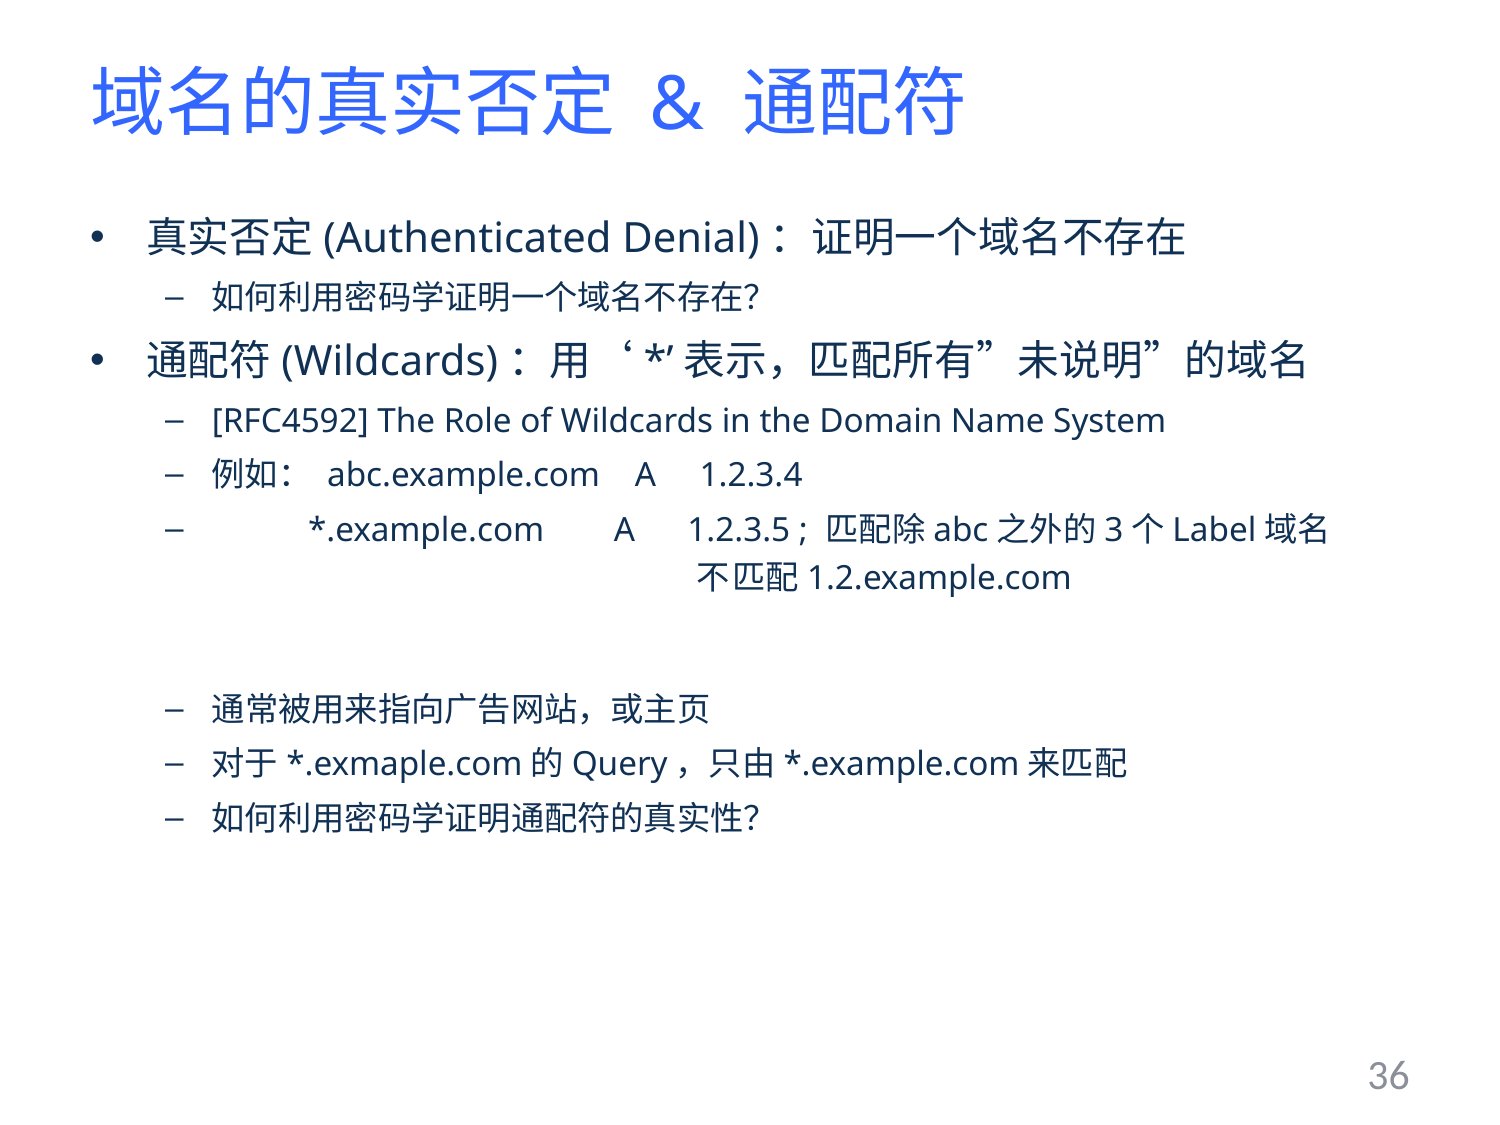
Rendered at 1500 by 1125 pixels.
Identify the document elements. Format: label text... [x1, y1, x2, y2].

slide_number 36 [1074, 1042, 1425, 1103]
list 真实否定(Authenticated Denial)：证明一个域名不存在 如何利用密码学证明一个域名不存在？ 通配符(Wildcards)：用‘*’表示，匹配所有”未说明”的域名 [RFC4592] The Role of Wildcards in the Domain Name System 例如： abc.example.com A 1.2.3.4 *.example.com A 1.2.3.5 ; 匹配除abc之外的3个Label域名 不匹配1.2.example.com 通常被用来指向广告网站，或主页 对于*.exmaple.com的Query，只由*.example.com来匹配 如何利用密码学证明通配符的真实性？ [75, 193, 1425, 1080]
title 域名的真实否定 & 通配符 [75, 6, 1425, 193]
